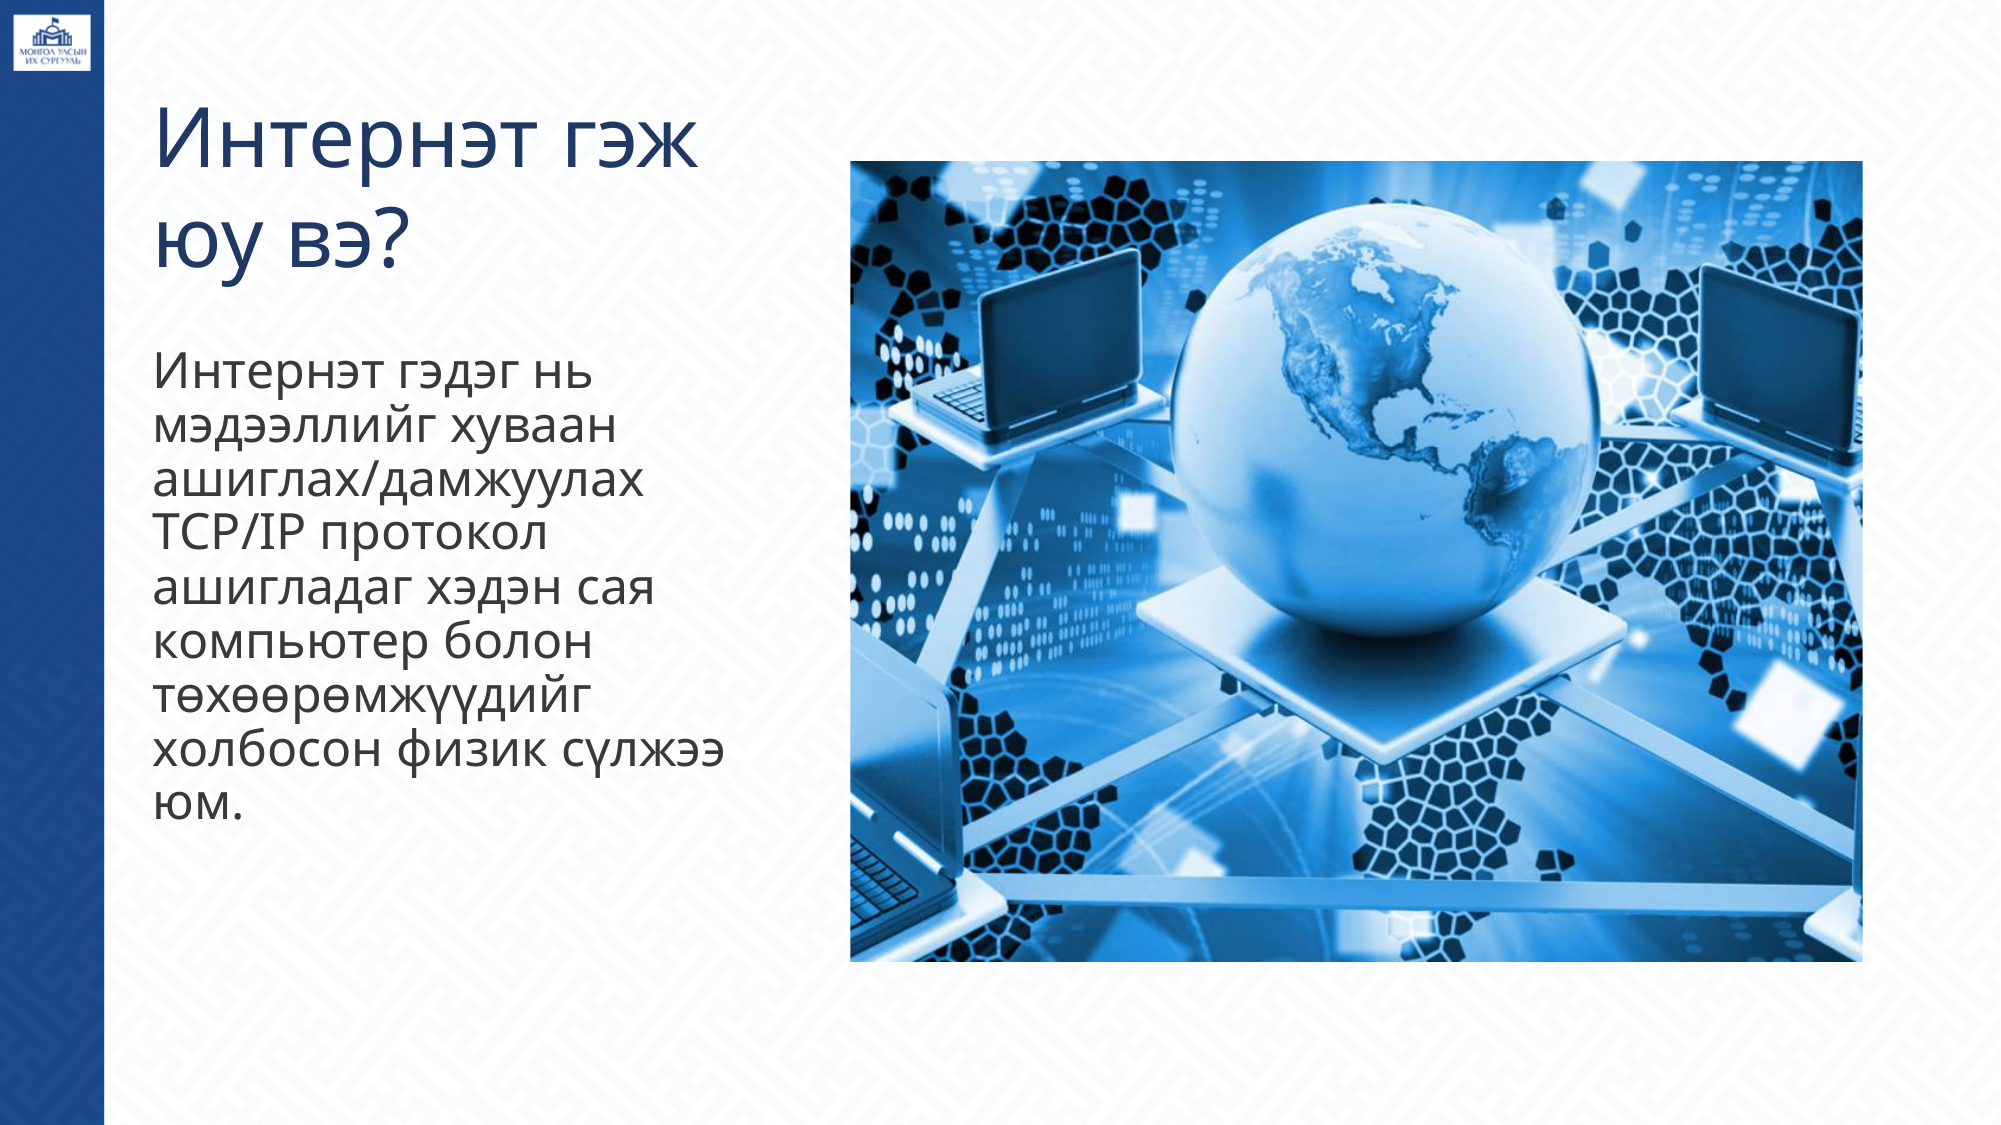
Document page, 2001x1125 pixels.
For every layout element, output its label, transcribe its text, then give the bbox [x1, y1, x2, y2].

list Интернэт гэдэг нь мэдээллийг хуваан ашиглах/дамжуулах TCP/IP протокол ашигладаг хэдэн сая компьютер болон төхөөрөмжүүдийг холбосон физик сүлжээ юм. [137, 337, 783, 963]
title Интернэт гэж юу вэ? [137, 29, 783, 292]
picture [0, 0, 2001, 1125]
